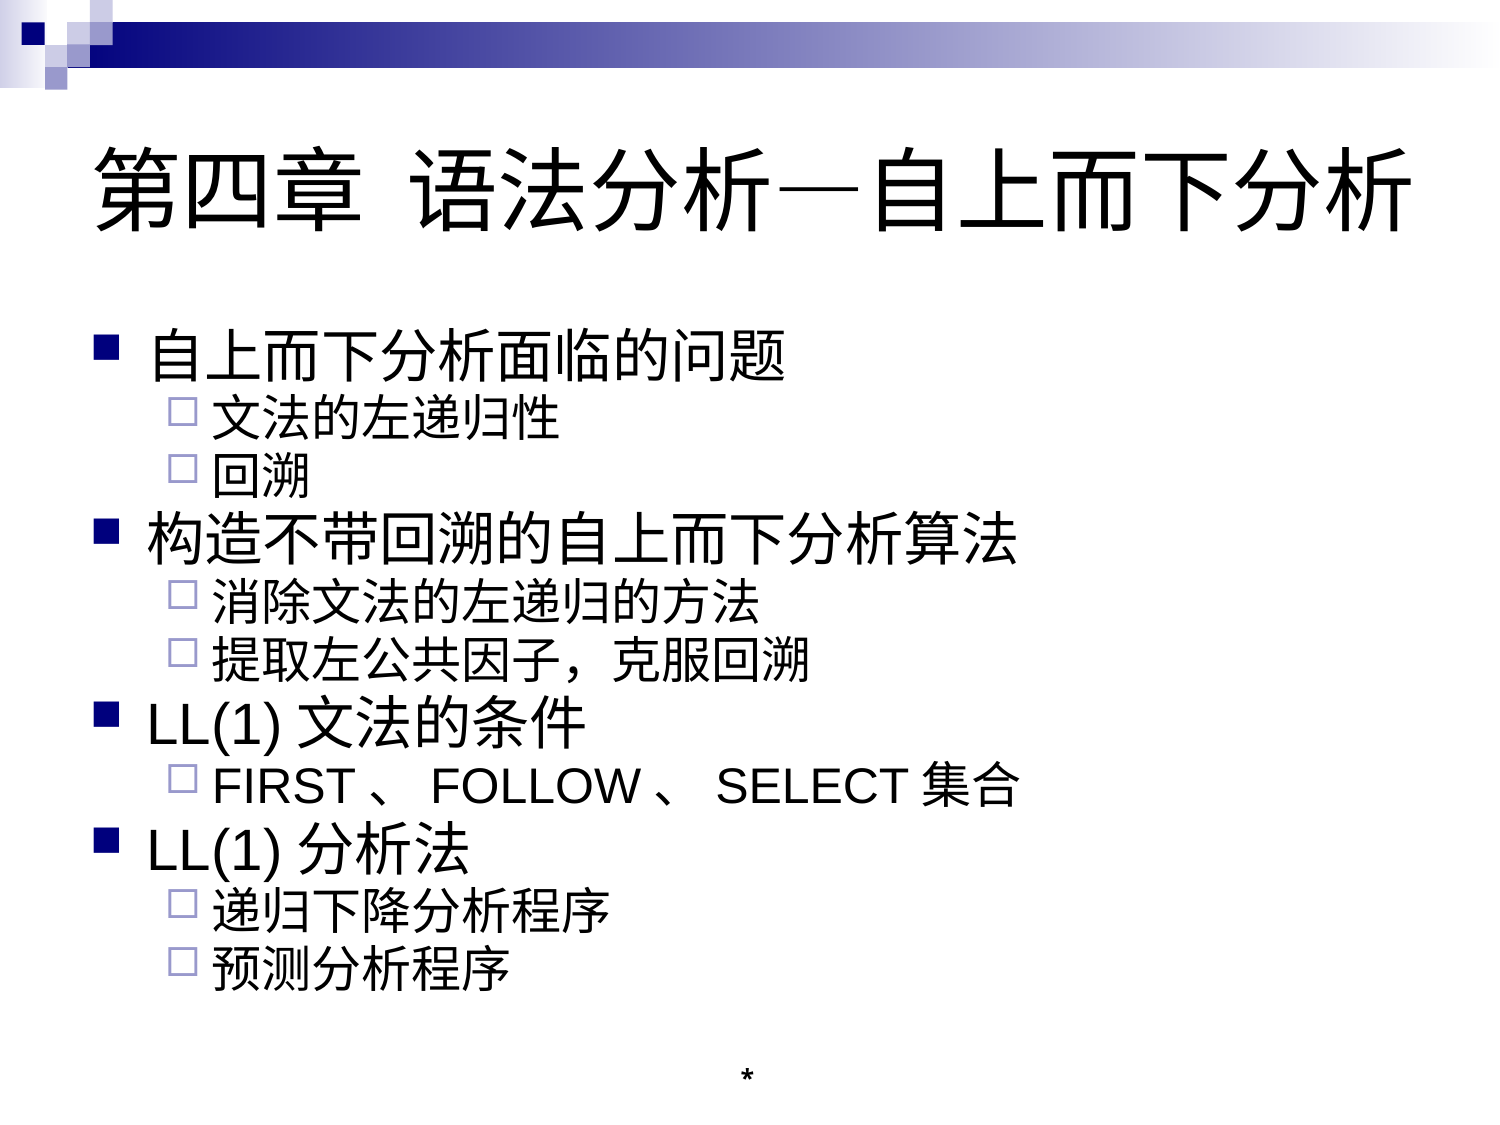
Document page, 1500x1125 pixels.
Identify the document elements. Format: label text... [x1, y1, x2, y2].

slide_number * [340, 1048, 1156, 1100]
title 第四章 语法分析—自上而下分析 [74, 74, 1500, 301]
list 自上而下分析面临的问题 文法的左递归性 回溯 构造不带回溯的自上而下分析算法 消除文法的左递归的方法 提取左公共因子，克服回溯 LL(1)文法的条件 FIRST、FOLLOW、SELECT集合 LL(1)分析法 递归下降分析程序 预测分析程序 [74, 324, 1500, 1048]
